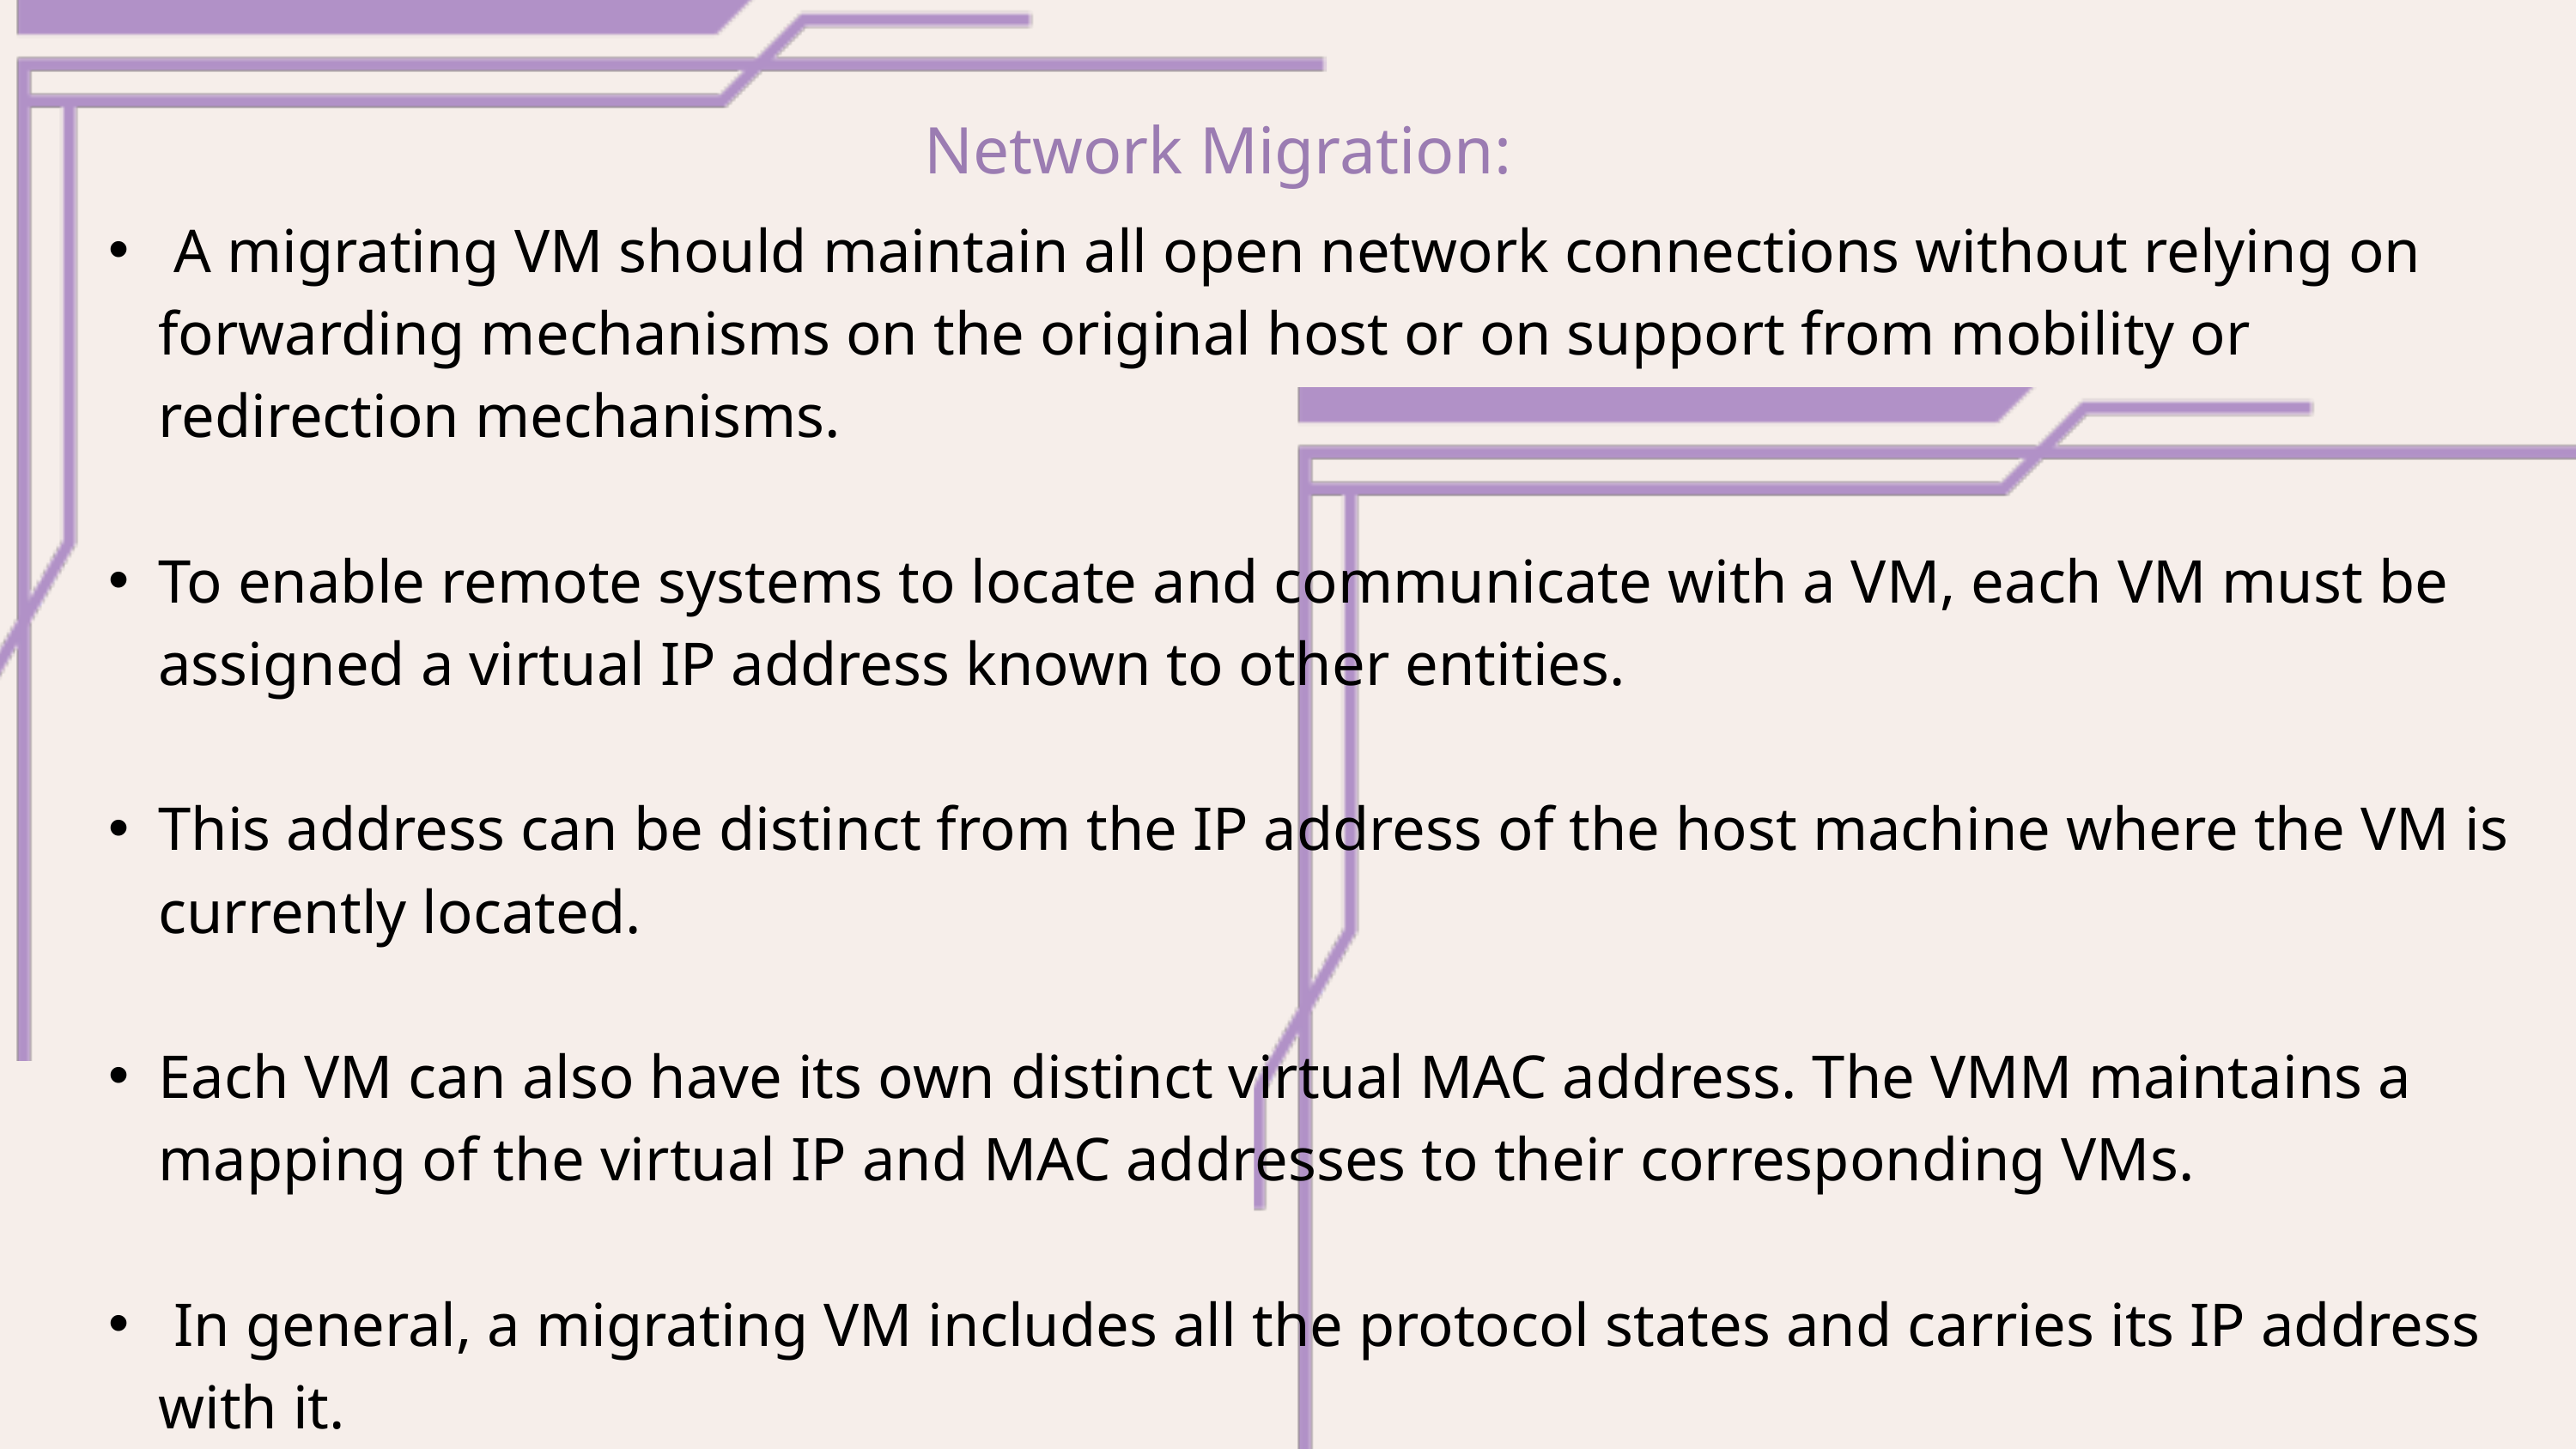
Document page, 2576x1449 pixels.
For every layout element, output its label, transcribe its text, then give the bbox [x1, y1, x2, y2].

text_box A migrating VM should maintain all open network connections without relying on forwarding mechanisms on the original host or on support from mobility or redirection mechanisms. To enable remote systems to locate and communicate with a VM, each VM must be assigned a virtual IP address known to other entities. This address can be distinct from the IP address of the host machine where the VM is currently located. Each VM can also have its own distinct virtual MAC address. The VMM maintains a mapping of the virtual IP and MAC addresses to their corresponding VMs. In general, a migrating VM includes all the protocol states and carries its IP address with it. [58, 201, 2518, 1440]
text_box [1254, 387, 2576, 1449]
text_box [0, 0, 1327, 1061]
text_box Network Migration: [890, 96, 1546, 187]
